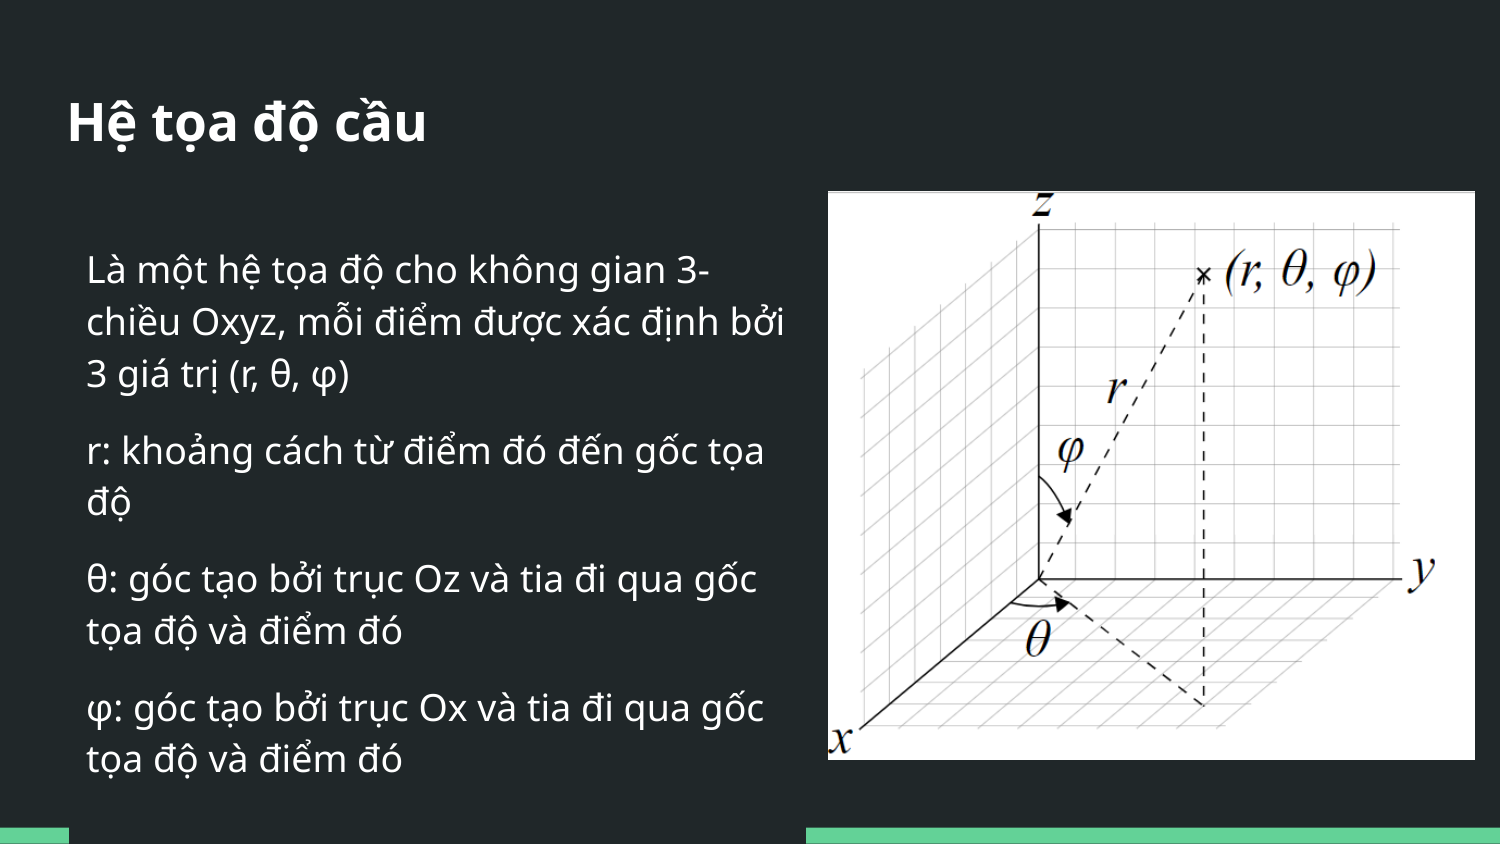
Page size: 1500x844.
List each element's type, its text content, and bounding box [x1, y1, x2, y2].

title Hệ tọa độ cầu [51, 72, 1449, 167]
text_box Là một hệ tọa độ cho không gian 3-chiều Oxyz, mỗi điểm được xác định bởi 3 giá trị (r, θ, φ) r: khoảng cách từ điểm đó đến gốc tọa độ θ: góc tạo bởi trục Oz và tia đi qua gốc tọa độ và điểm đó φ: góc tạo bởi trục Ox và tia đi qua gốc tọa độ và điểm đó [70, 224, 804, 844]
picture [828, 191, 1476, 761]
